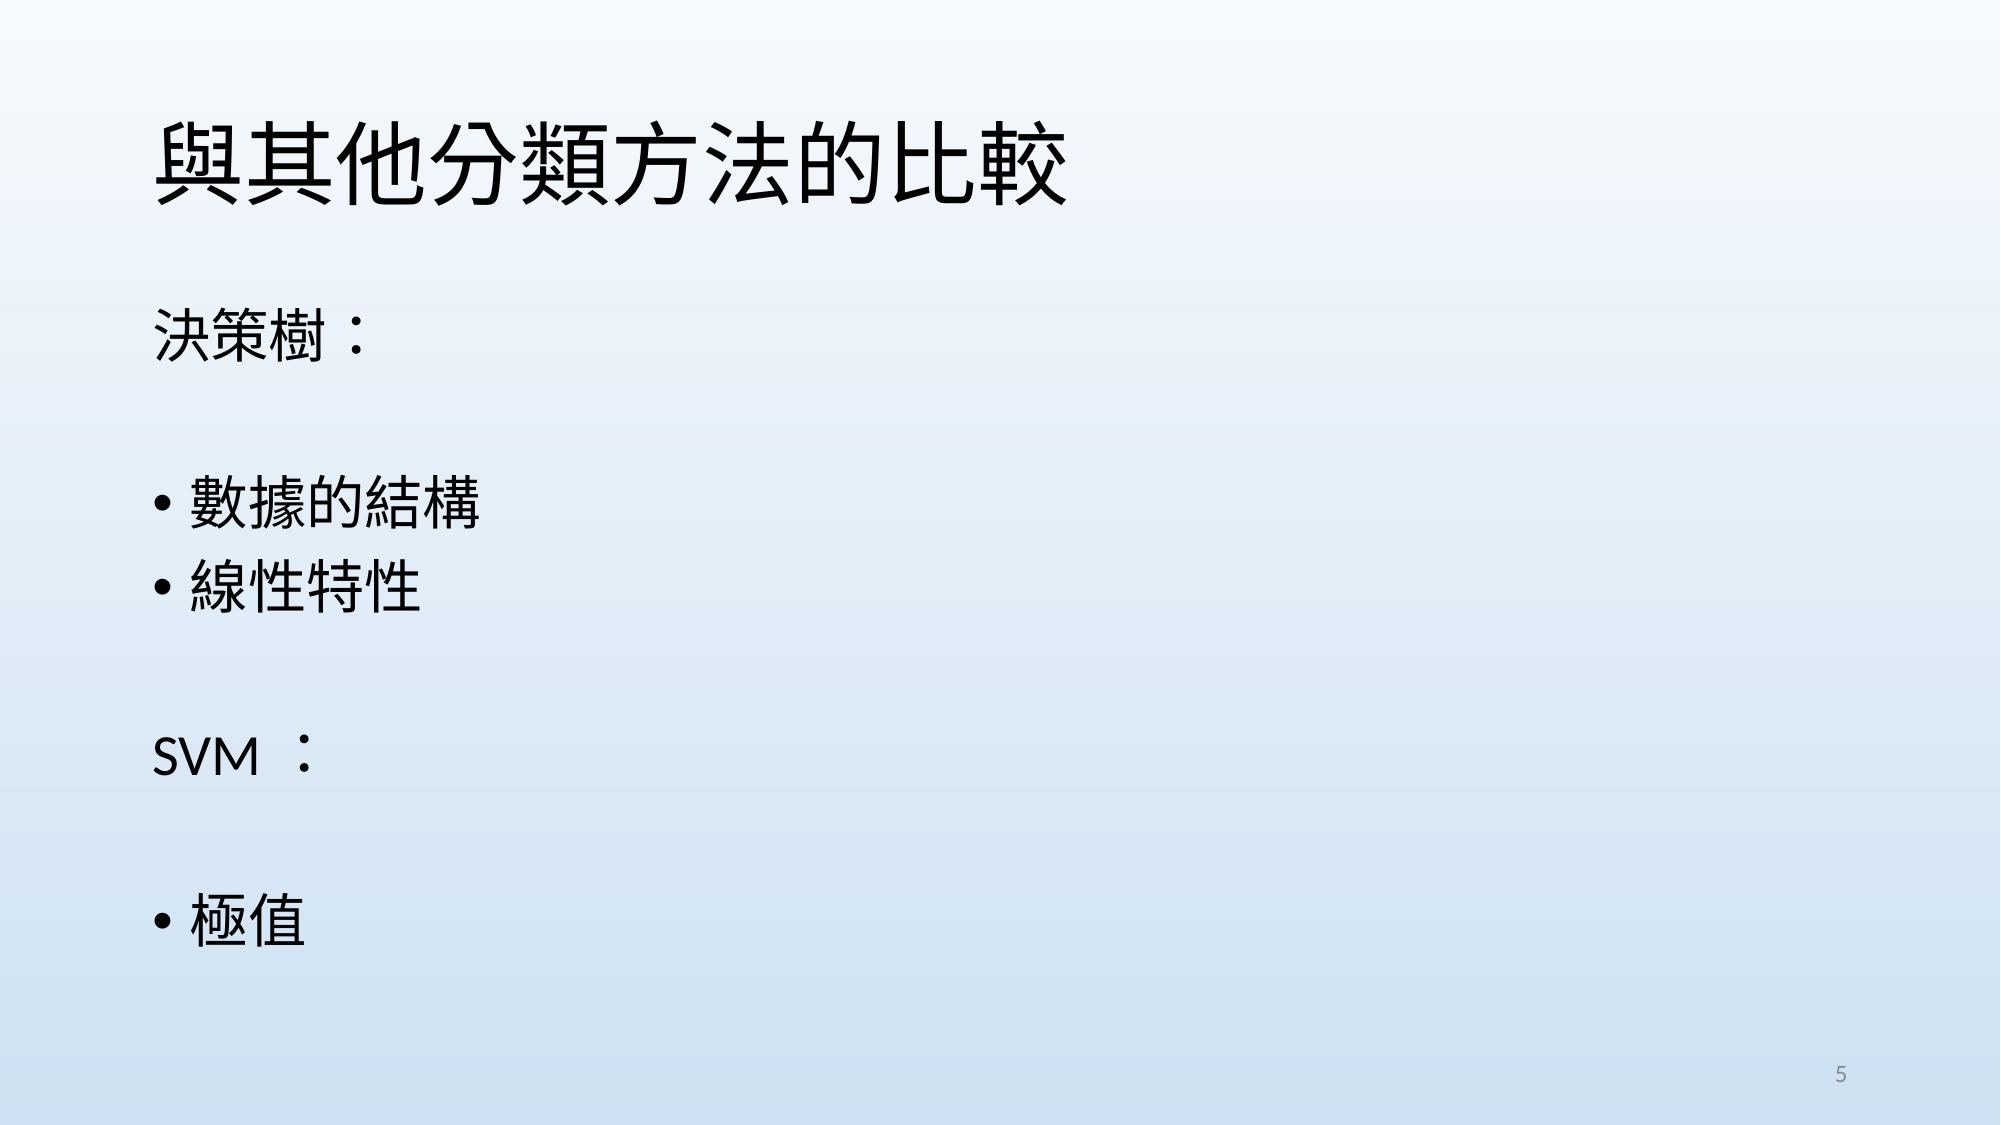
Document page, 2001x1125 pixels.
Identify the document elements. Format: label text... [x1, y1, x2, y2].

slide_number 5 [1412, 1042, 1863, 1103]
list 決策樹： 數據的結構 線性特性 SVM： 極值 [137, 299, 1863, 1014]
title 與其他分類方法的比較 [137, 59, 1863, 278]
